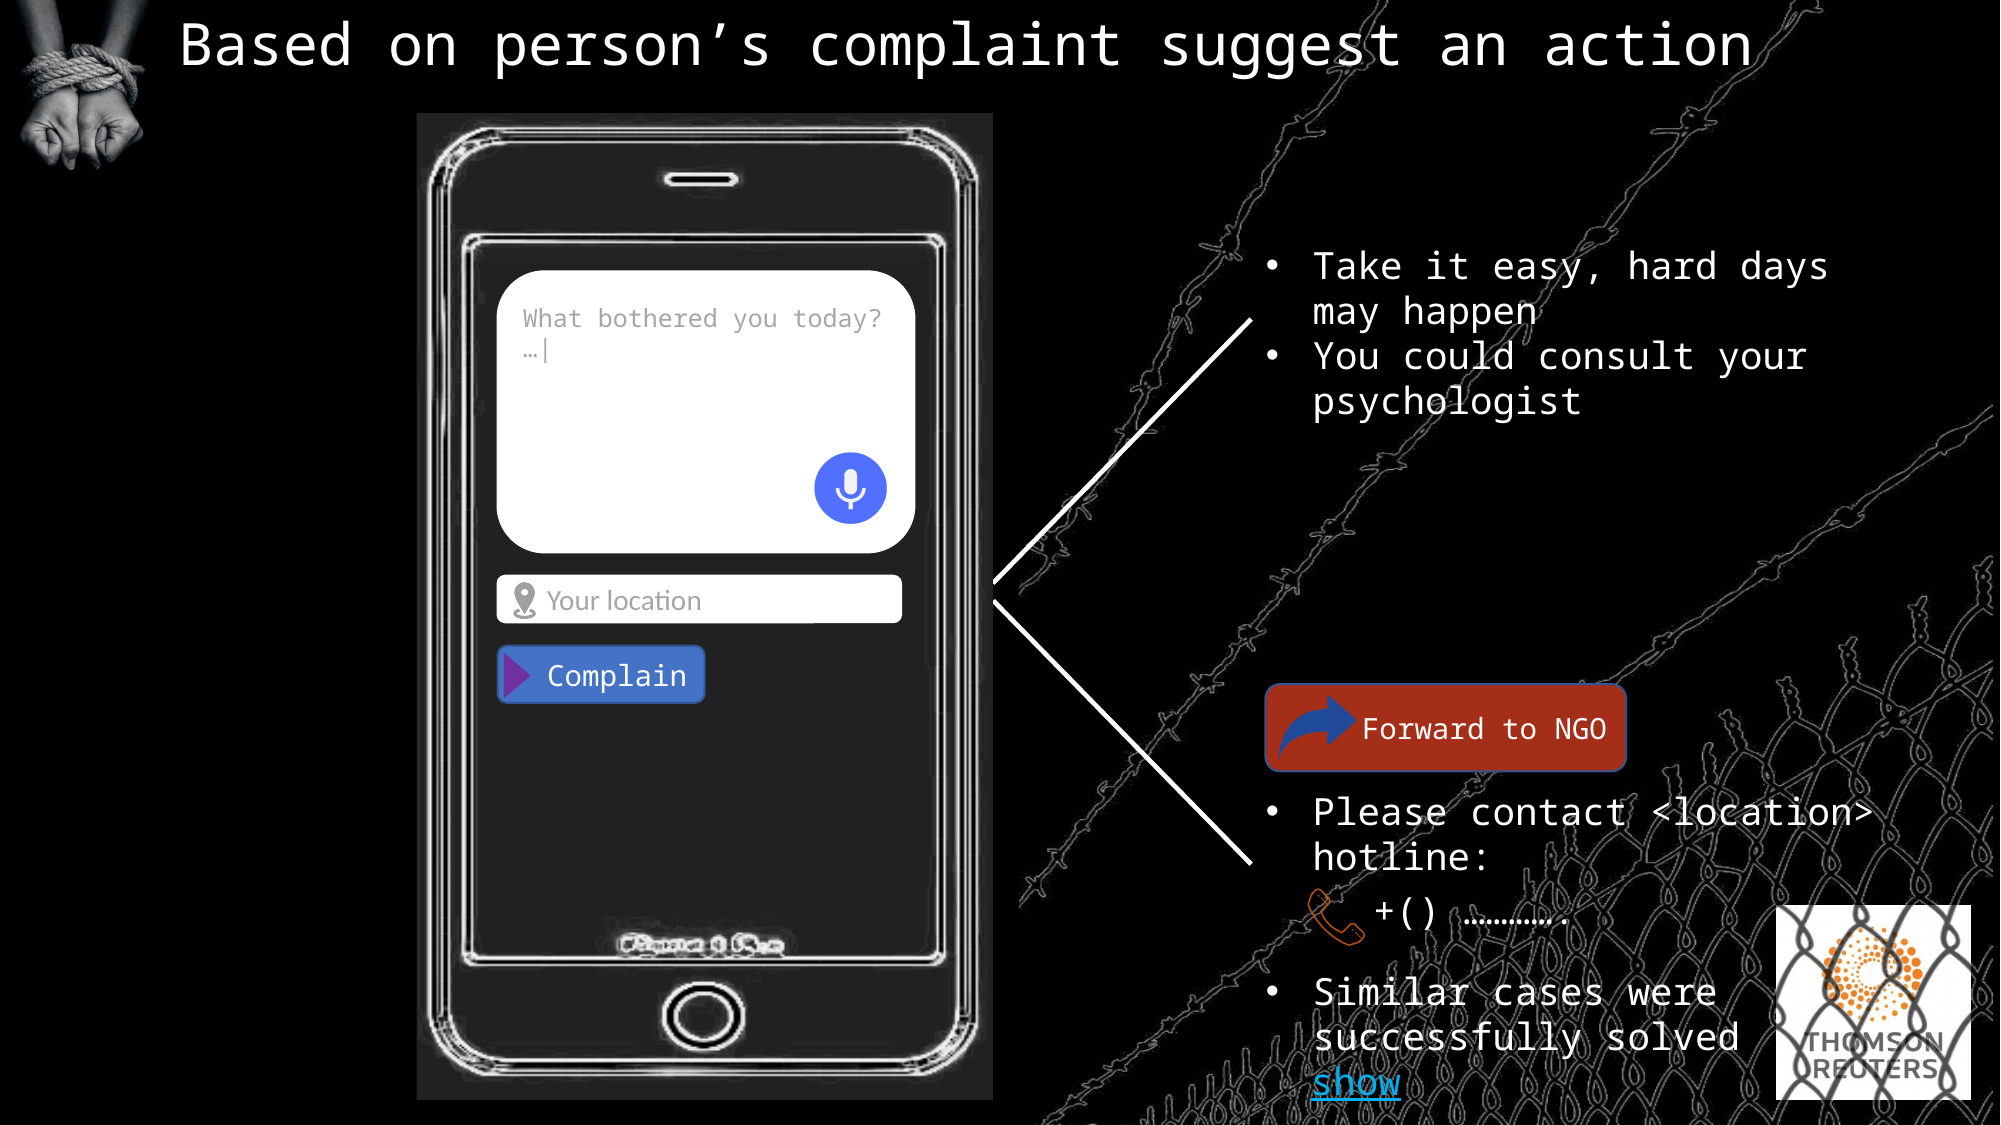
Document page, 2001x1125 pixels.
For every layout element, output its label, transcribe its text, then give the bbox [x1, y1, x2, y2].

picture [502, 578, 546, 623]
text_box Based on person’s complaint suggest an action [170, 0, 1019, 85]
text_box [416, 113, 993, 1100]
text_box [993, 319, 1252, 584]
picture [0, 0, 170, 189]
picture [1019, 0, 1993, 1125]
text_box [993, 600, 1252, 865]
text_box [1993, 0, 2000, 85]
